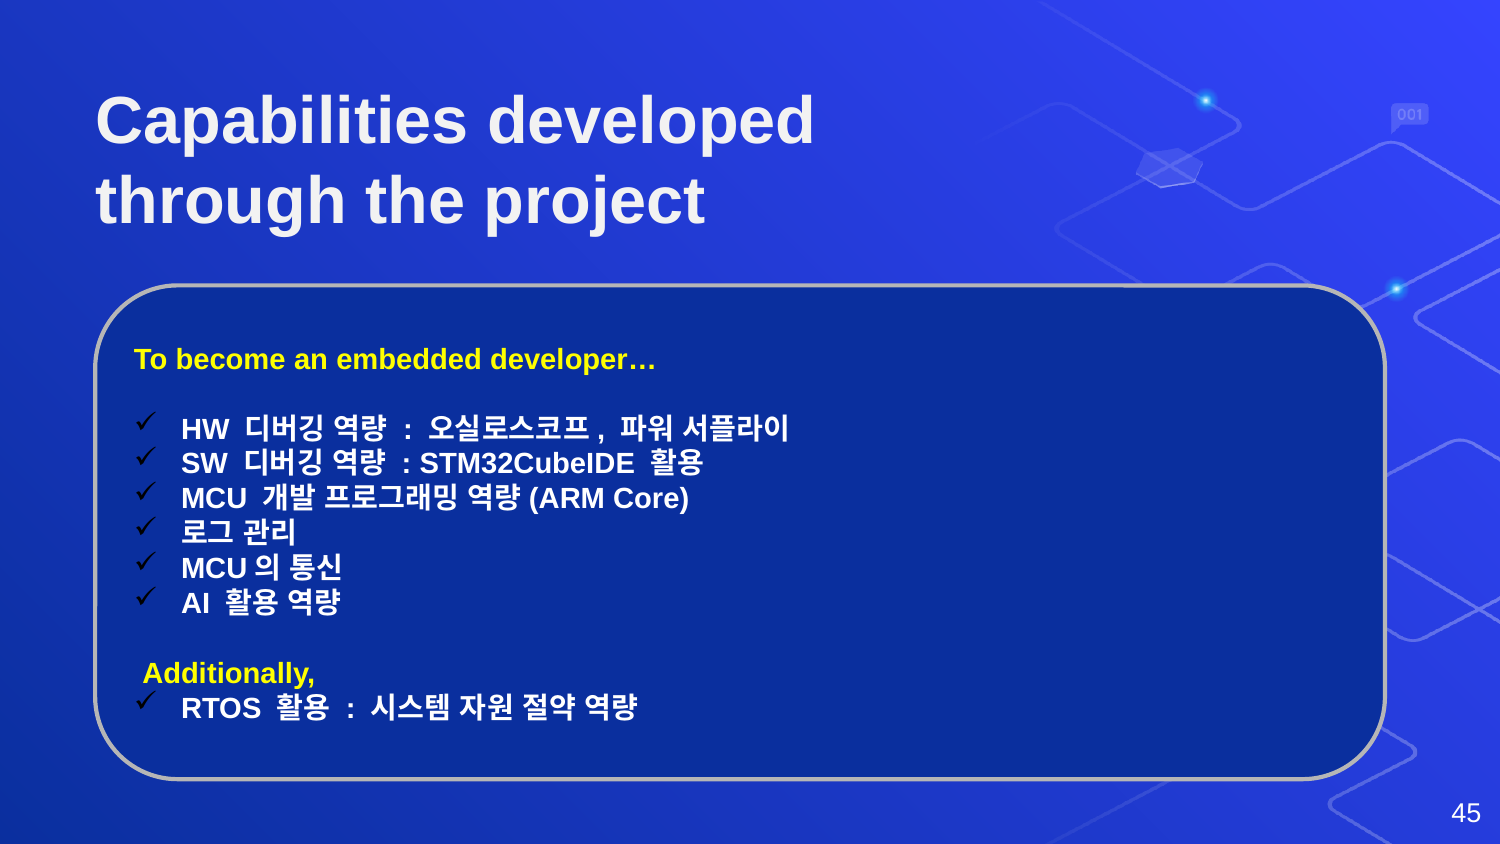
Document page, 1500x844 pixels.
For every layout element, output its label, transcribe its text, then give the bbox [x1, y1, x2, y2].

slide_number 45 [1391, 779, 1482, 844]
title Capabilities developed through the project [95, 96, 1500, 237]
picture [0, 0, 1500, 844]
text_box To become an embedded developer… HW 디버깅 역량 : 오실로스코프, 파워 서플라이 SW 디버깅 역량 : STM32CubeIDE 활용 MCU 개발 프로그래밍 역량(ARM Core) 로그 관리 MCU의 통신 AI 활용 역량 Additionally, RTOS 활용 : 시스템 자원 절약 역량 [93, 283, 1388, 782]
